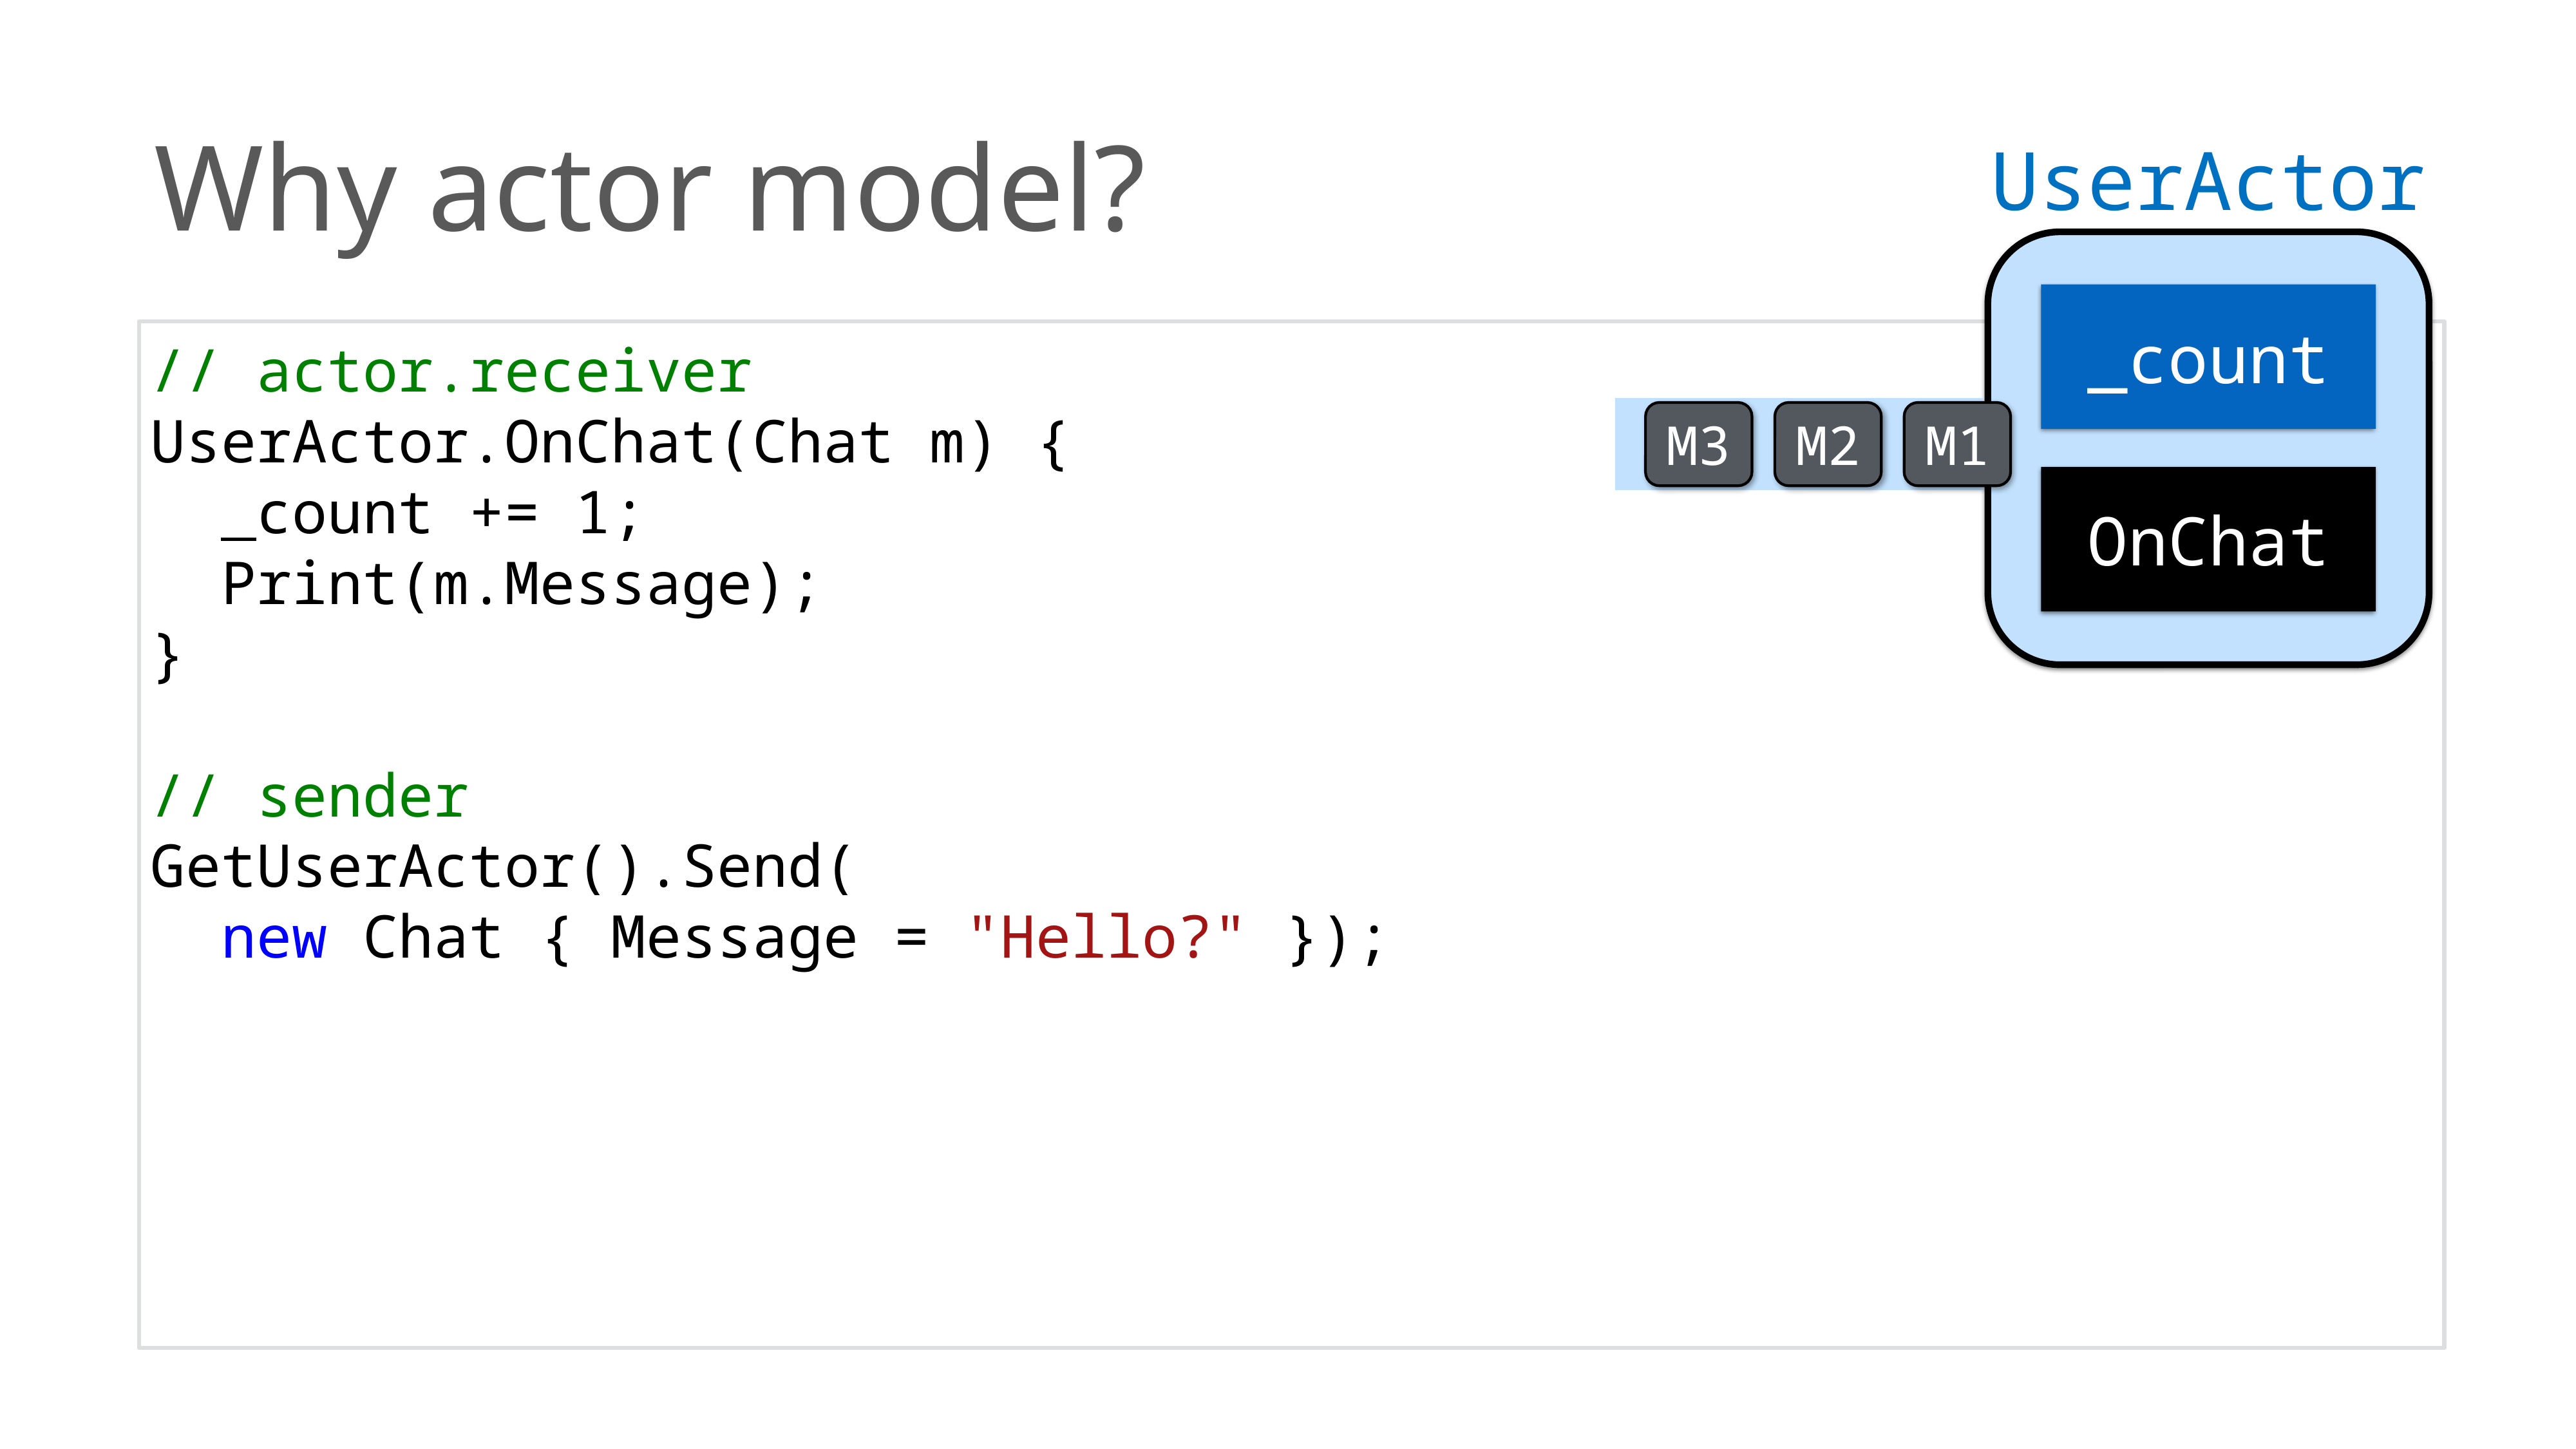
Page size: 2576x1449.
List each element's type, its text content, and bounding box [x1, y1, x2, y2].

text_box [824, 321, 1615, 413]
text_box // actor.receiver UserActor.OnChat(Chat m) { _count += 1; Print(m.Message); } // sender GetUserActor().Send( new Chat { Message = "Hello?" }); [139, 321, 2445, 1349]
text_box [1615, 124, 2429, 665]
text_box Why actor model? [144, 108, 1157, 260]
